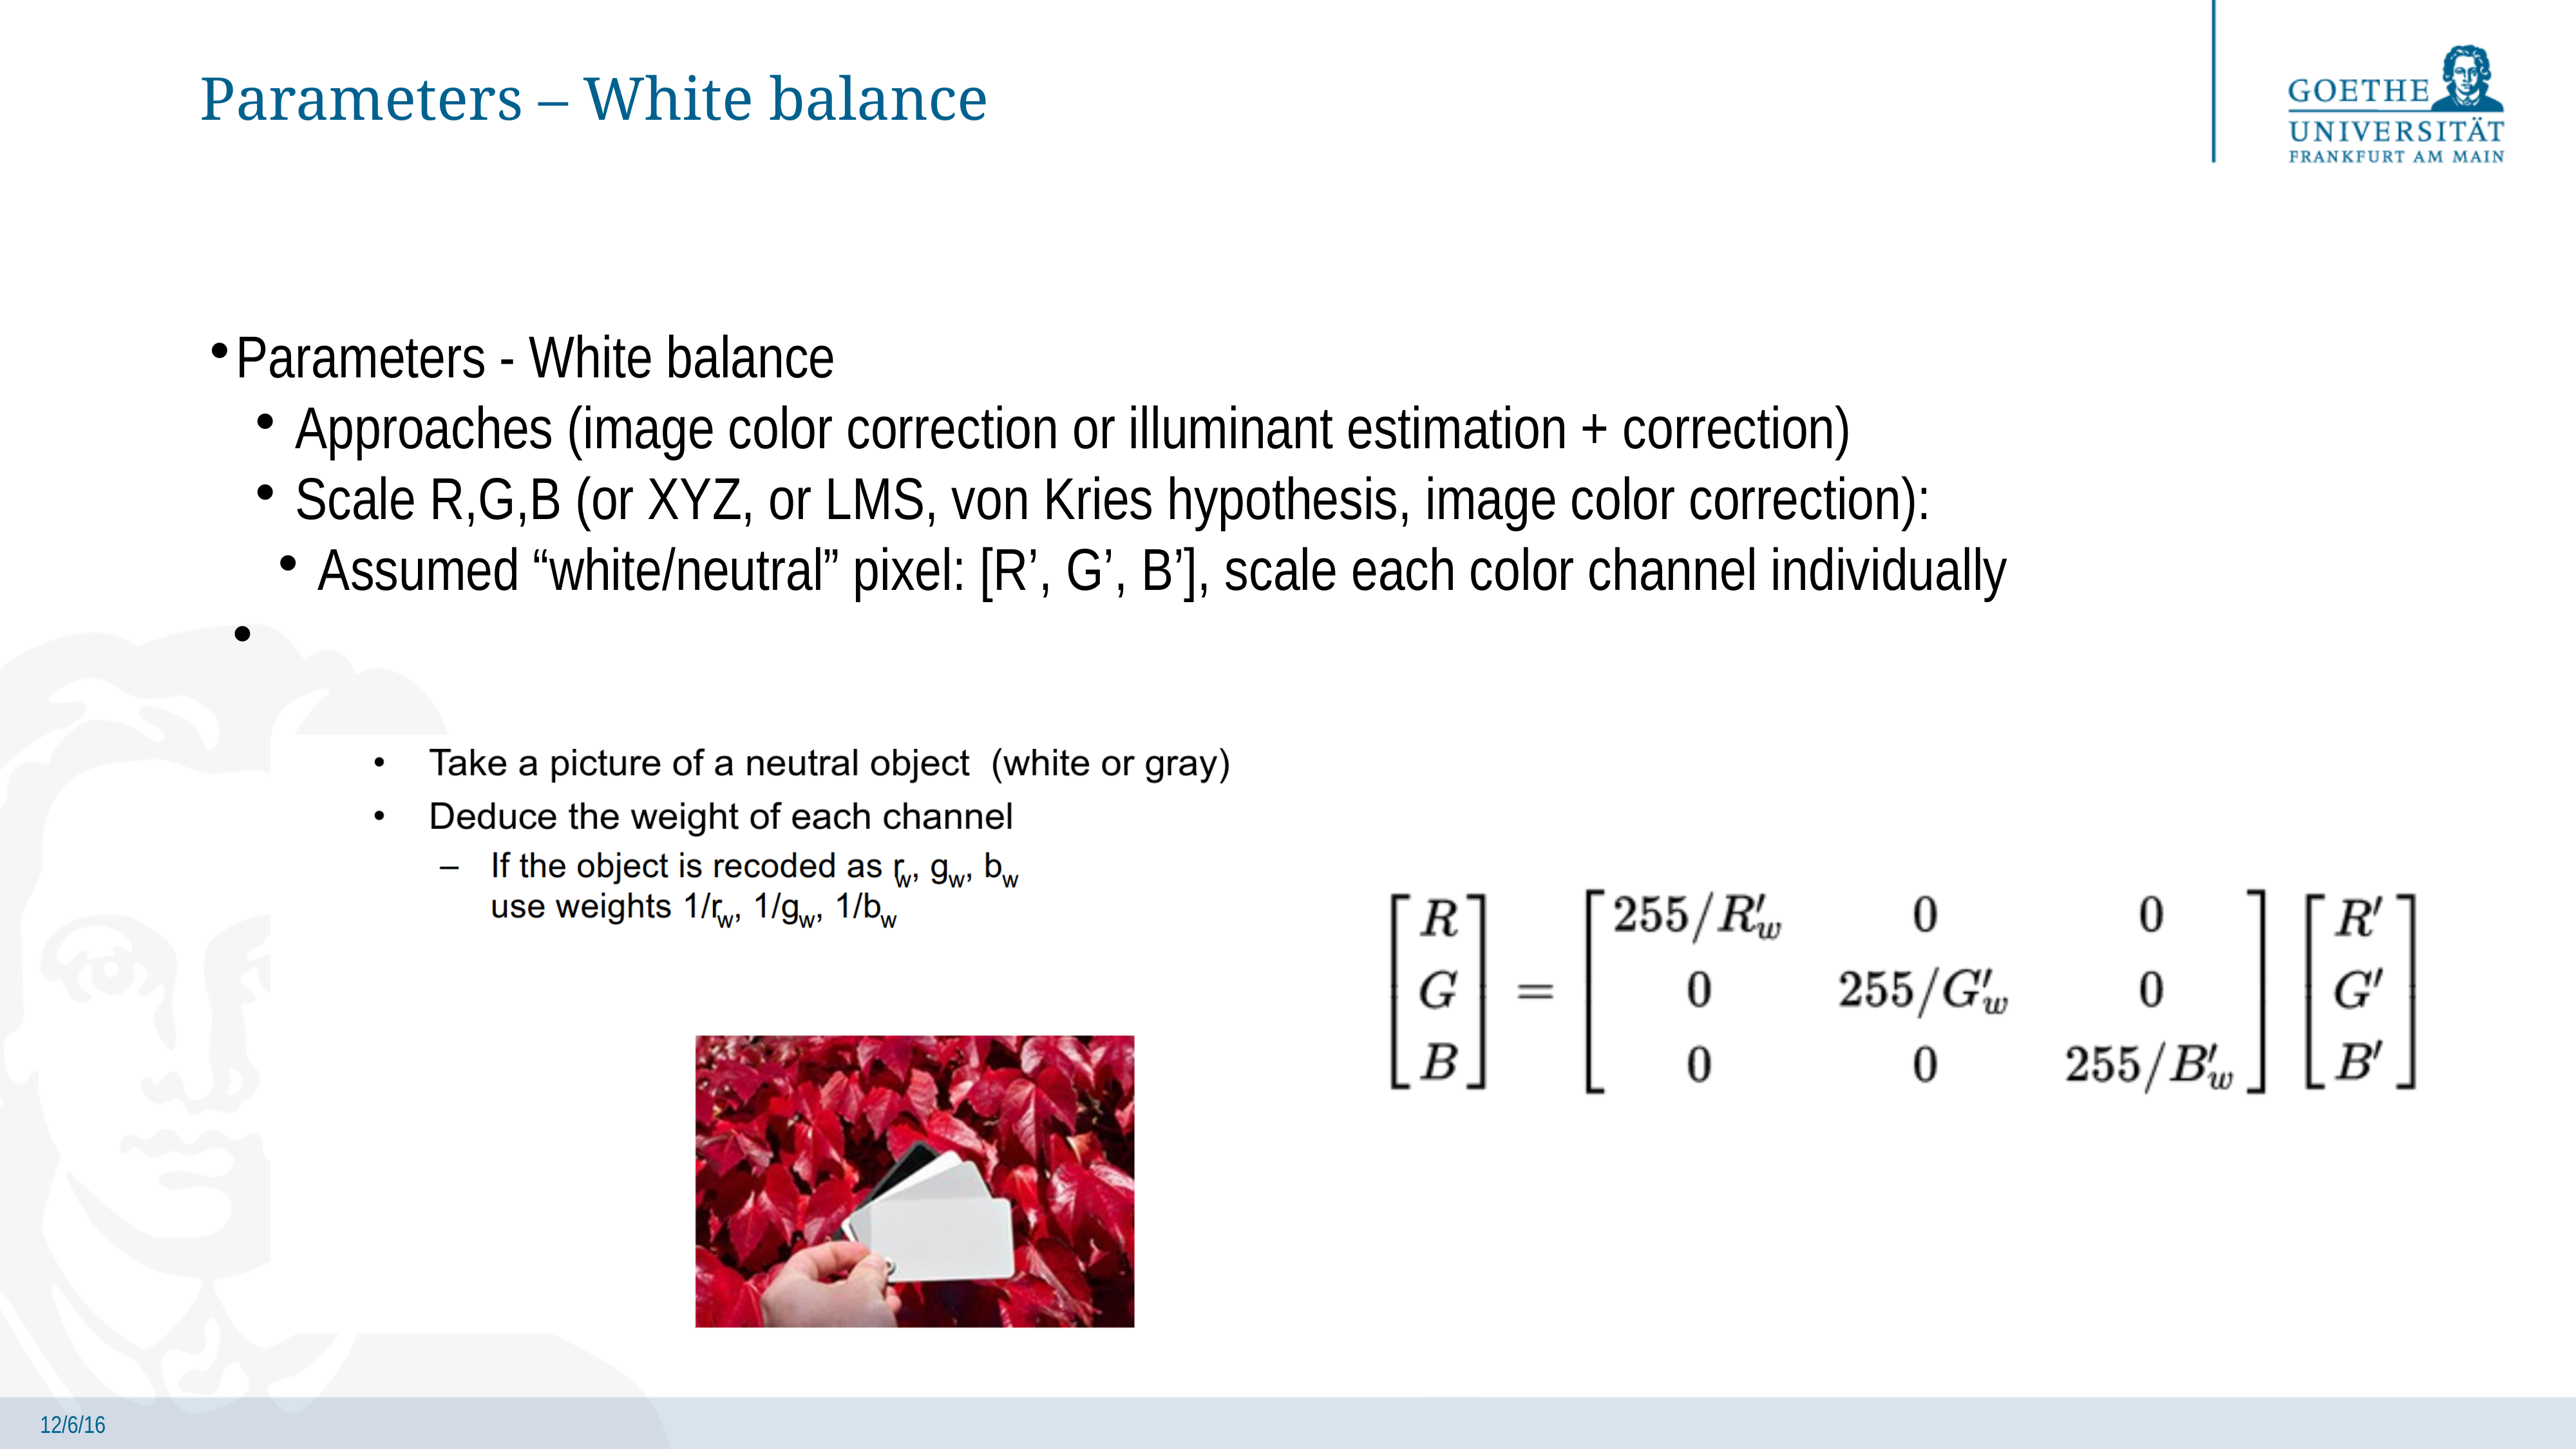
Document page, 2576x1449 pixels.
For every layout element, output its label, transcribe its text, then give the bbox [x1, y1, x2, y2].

picture [0, 0, 2576, 1449]
text_box Parameters - White balance Approaches (image color correction or illuminant estimation + correction) Scale R,G,B (or XYZ, or LMS, von Kries hypothesis, image color correction): Assumed “white/neutral” pixel: [R’, G’, B’], scale each color channel individually [200, 314, 2351, 1354]
text_box Parameters – White balance [200, 21, 2194, 173]
